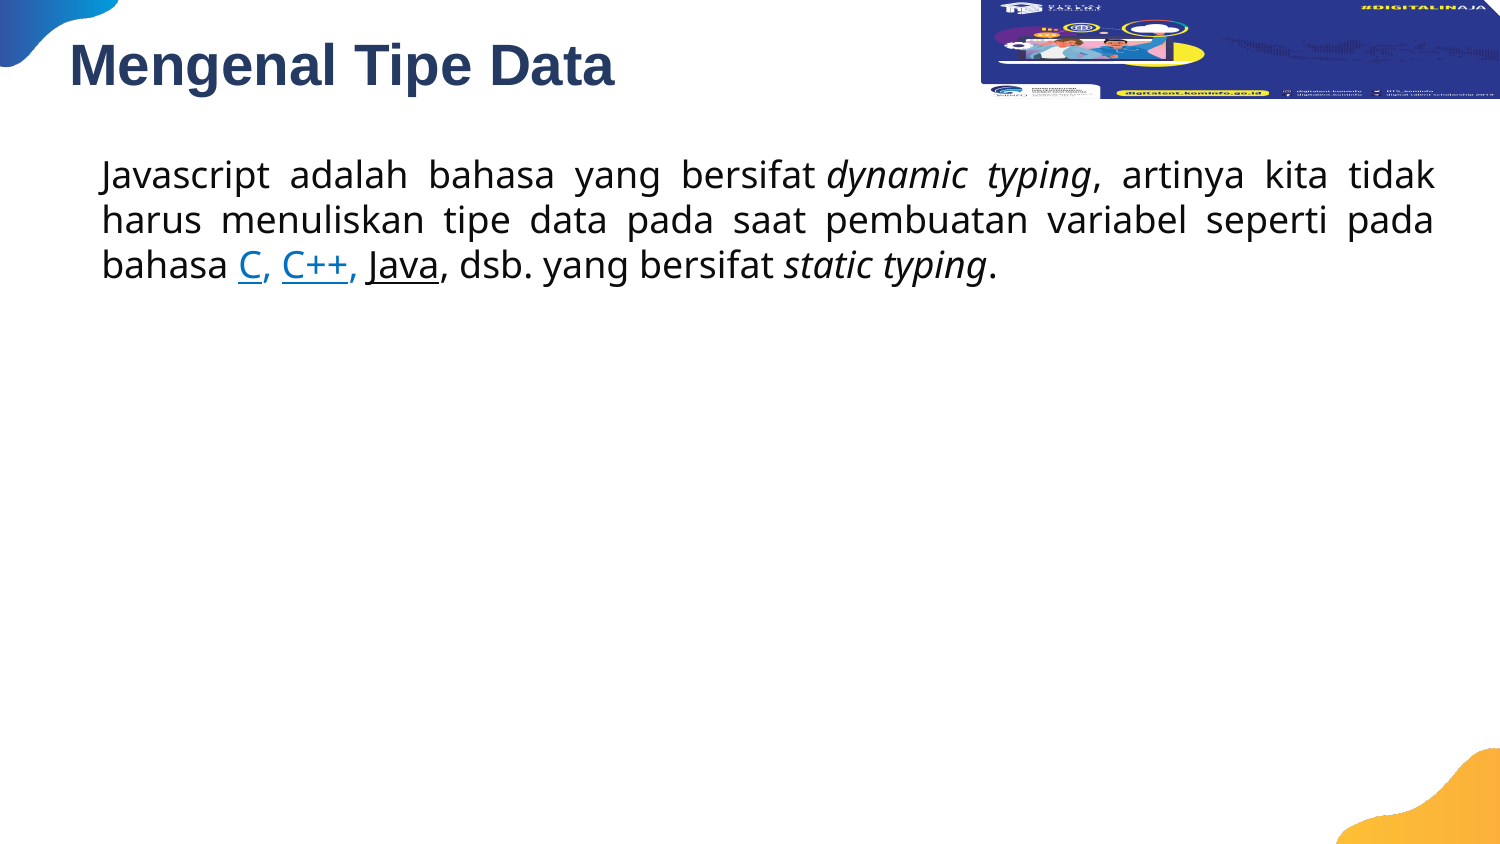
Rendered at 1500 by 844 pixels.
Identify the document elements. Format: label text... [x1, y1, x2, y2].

text_box Mengenal Tipe Data [54, 19, 977, 105]
picture [0, 0, 120, 73]
picture [1334, 740, 1500, 844]
picture [980, 0, 1500, 100]
text_box Javascript adalah bahasa yang bersifat dynamic typing, artinya kita tidak harus menuliskan tipe data pada saat pembuatan variabel seperti pada bahasa C, C++, Java, dsb. yang bersifat static typing. [54, 143, 1451, 345]
